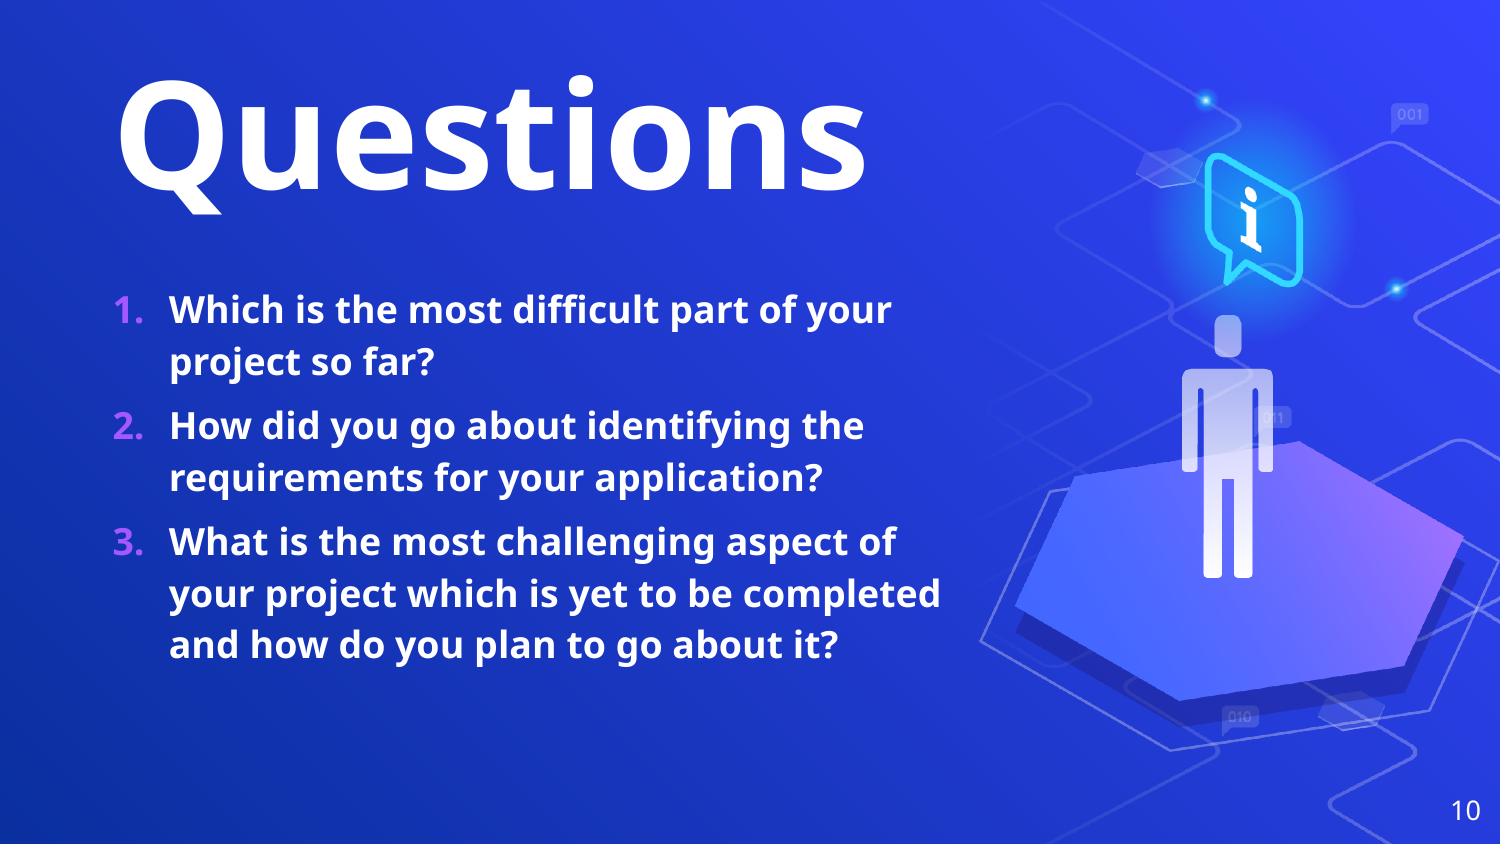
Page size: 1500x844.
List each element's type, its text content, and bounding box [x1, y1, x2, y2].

subtitle Which is the most difficult part of your project so far? How did you go about identifying the requirements for your application? What is the most challenging aspect of your project which is yet to be completed and how do you plan to go about it? [112, 279, 980, 526]
title Questions [112, 67, 955, 221]
picture [0, 0, 1500, 844]
slide_number 10 [1391, 779, 1482, 844]
